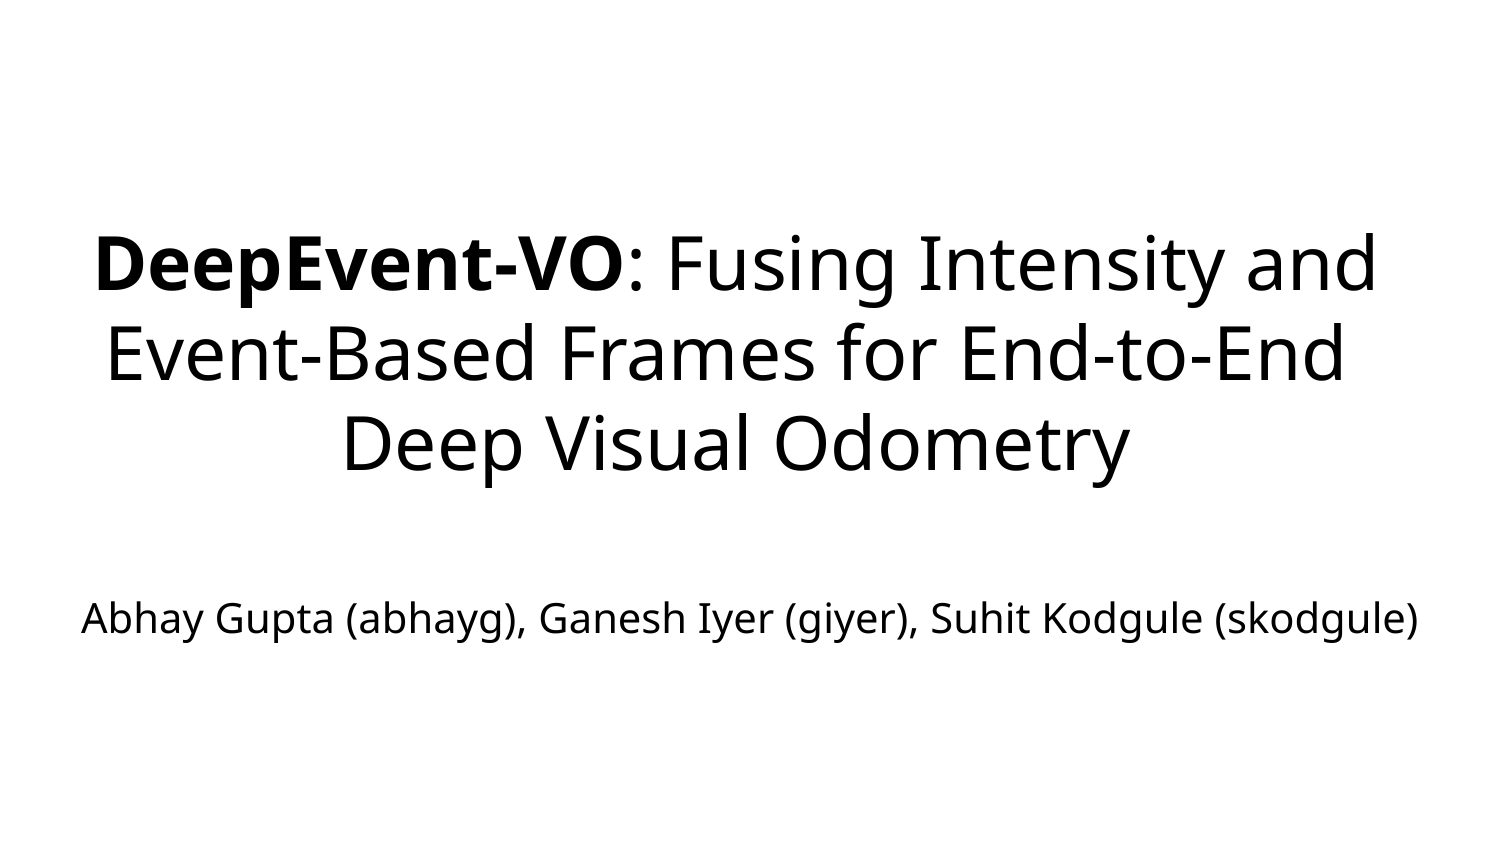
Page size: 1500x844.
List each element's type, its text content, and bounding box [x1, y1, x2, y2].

title DeepEvent-VO: Fusing Intensity and Event-Based Frames for End-to-End Deep Visual Odometry [37, 132, 1435, 501]
text_box Abhay Gupta (abhayg), Ganesh Iyer (giyer), Suhit Kodgule (skodgule) [39, 576, 1461, 681]
